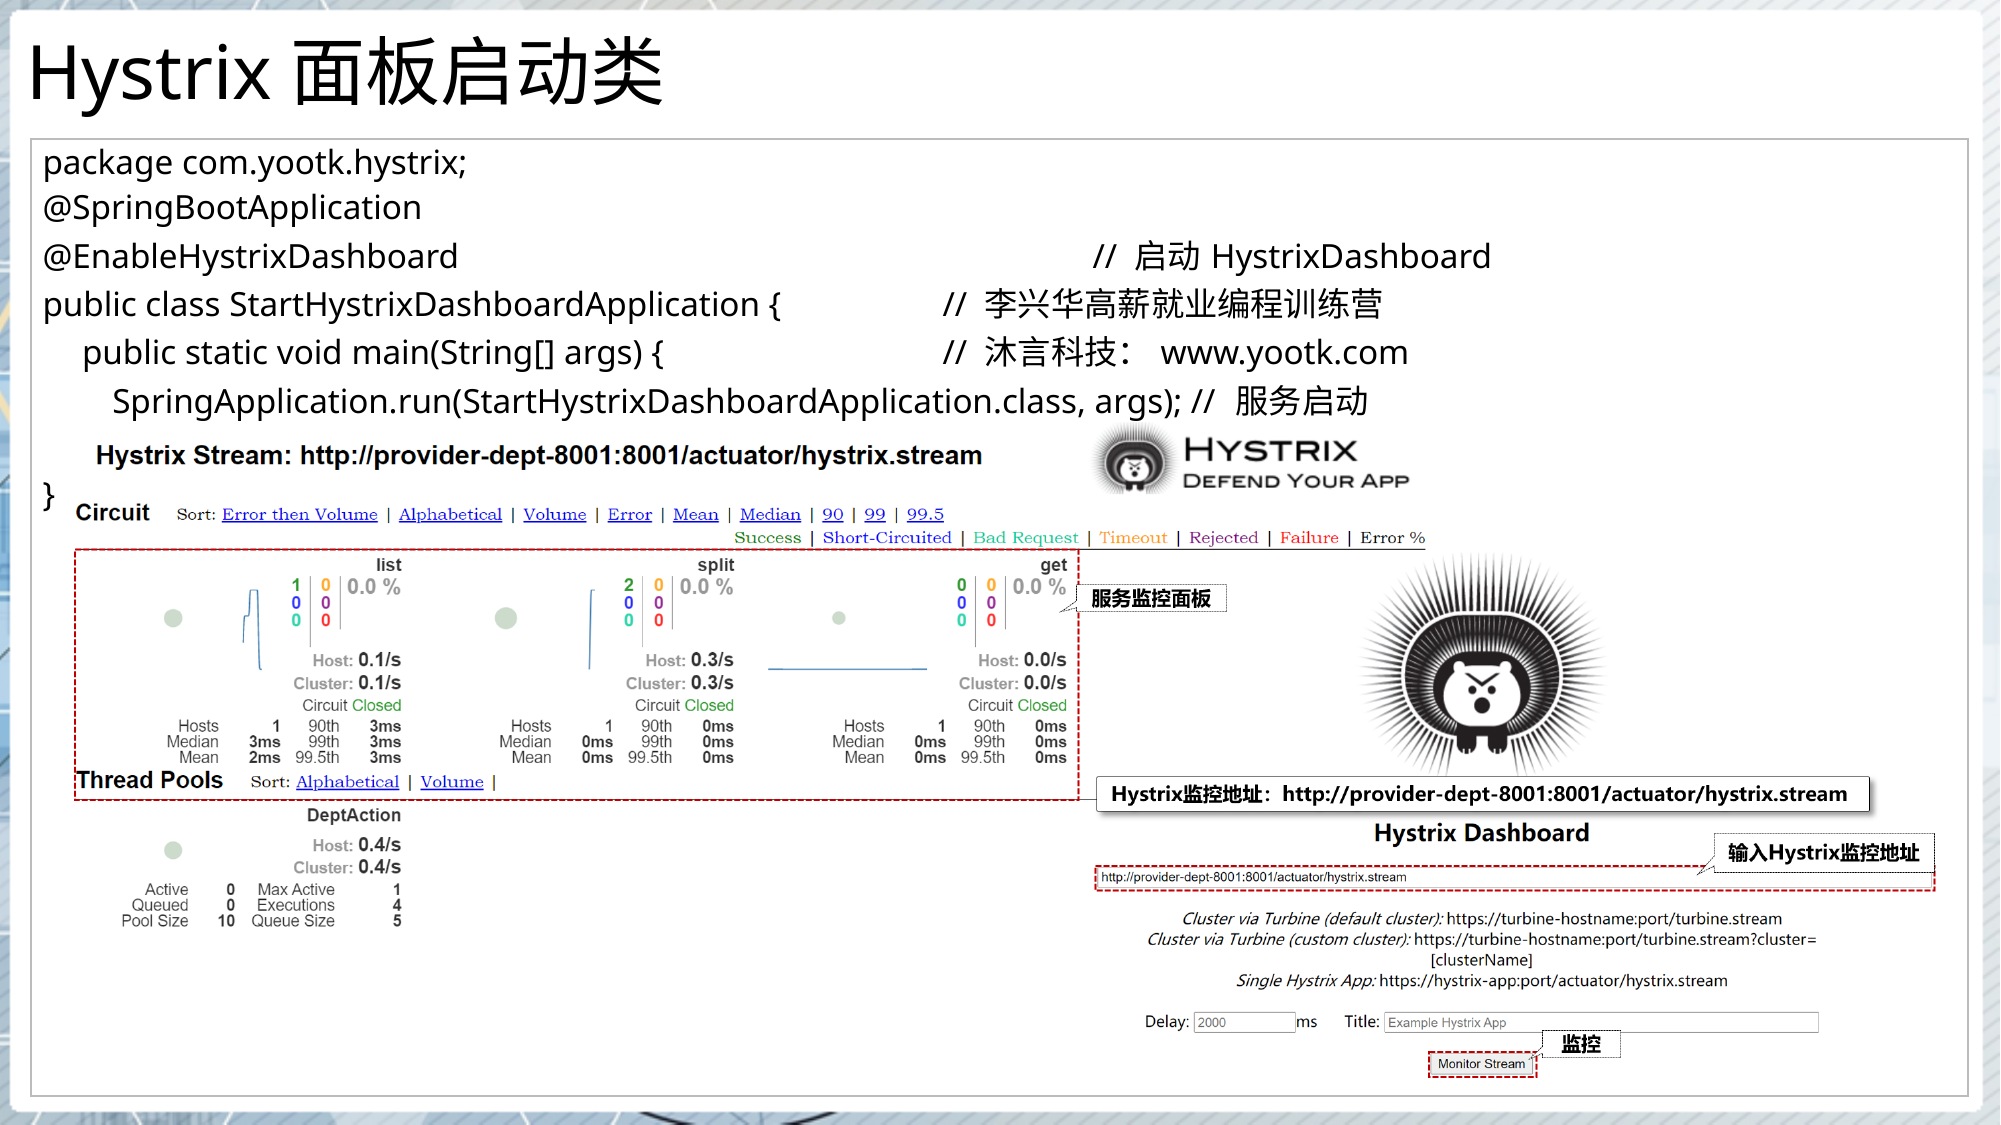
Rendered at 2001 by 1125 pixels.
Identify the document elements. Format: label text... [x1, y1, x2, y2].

picture [0, 0, 2000, 1125]
title Hystrix面板启动类 [11, 11, 1983, 140]
table_header package com.yootk.hystrix; @SpringBootApplication @EnableHystrixDashboard // 启动HystrixDashboard public class StartHystrixDashboardApplication { // 李兴华高薪就业编程训练营 public static void main(String[] args) { // 沐言科技：www.yootk.com SpringApplication.run(StartHystrixDashboardApplication.class, args); // 服务启动 } } [32, 140, 1967, 1095]
